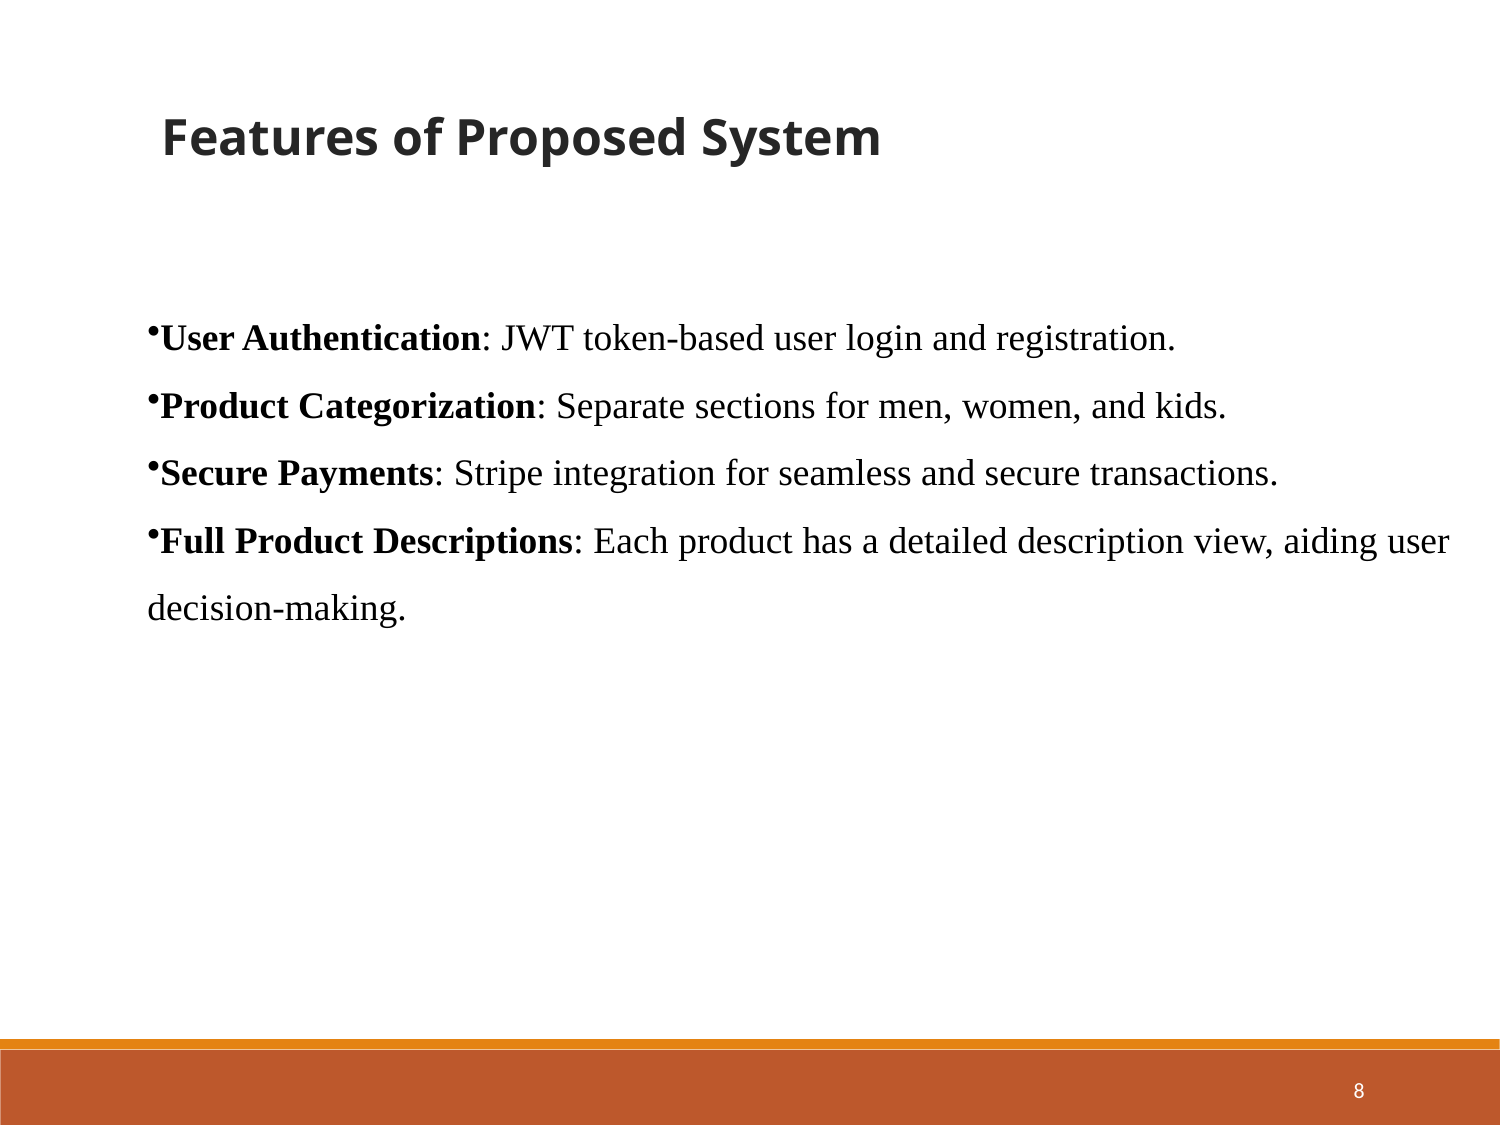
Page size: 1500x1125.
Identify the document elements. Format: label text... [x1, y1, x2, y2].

slide_number 8 [1218, 1059, 1380, 1120]
text_box Features of Proposed System [4, 98, 1299, 210]
text_box User Authentication: JWT token-based user login and registration. Product Categorization: Separate sections for men, women, and kids. Secure Payments: Stripe integration for seamless and secure transactions. Full Product Descriptions: Each product has a detailed description view, aiding user decision-making. [132, 283, 1467, 636]
